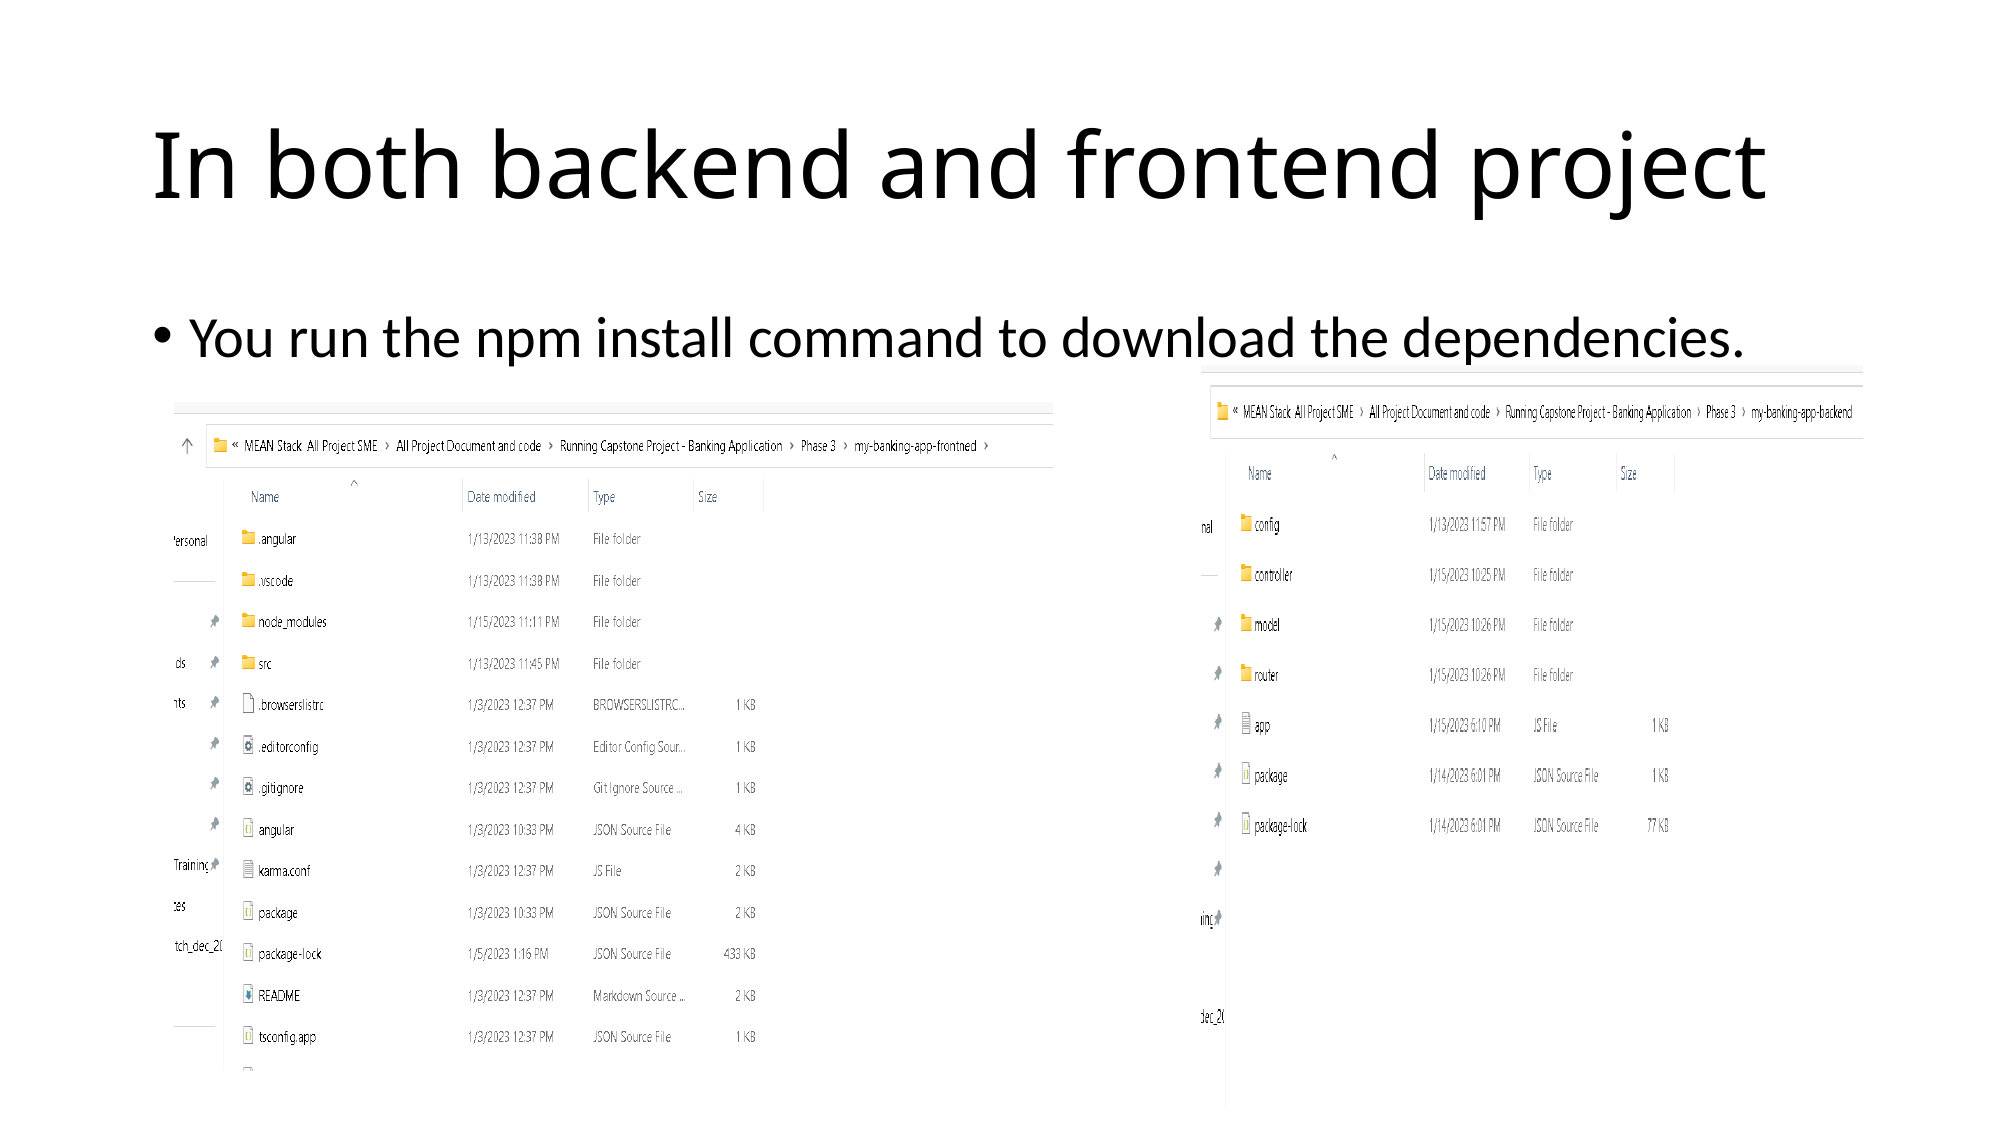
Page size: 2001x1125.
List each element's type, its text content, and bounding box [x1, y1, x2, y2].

picture [174, 402, 1053, 1071]
picture [1201, 365, 1863, 1109]
list You run the npm install command to download the dependencies. [137, 299, 1863, 1014]
title In both backend and frontend project [137, 59, 1863, 278]
